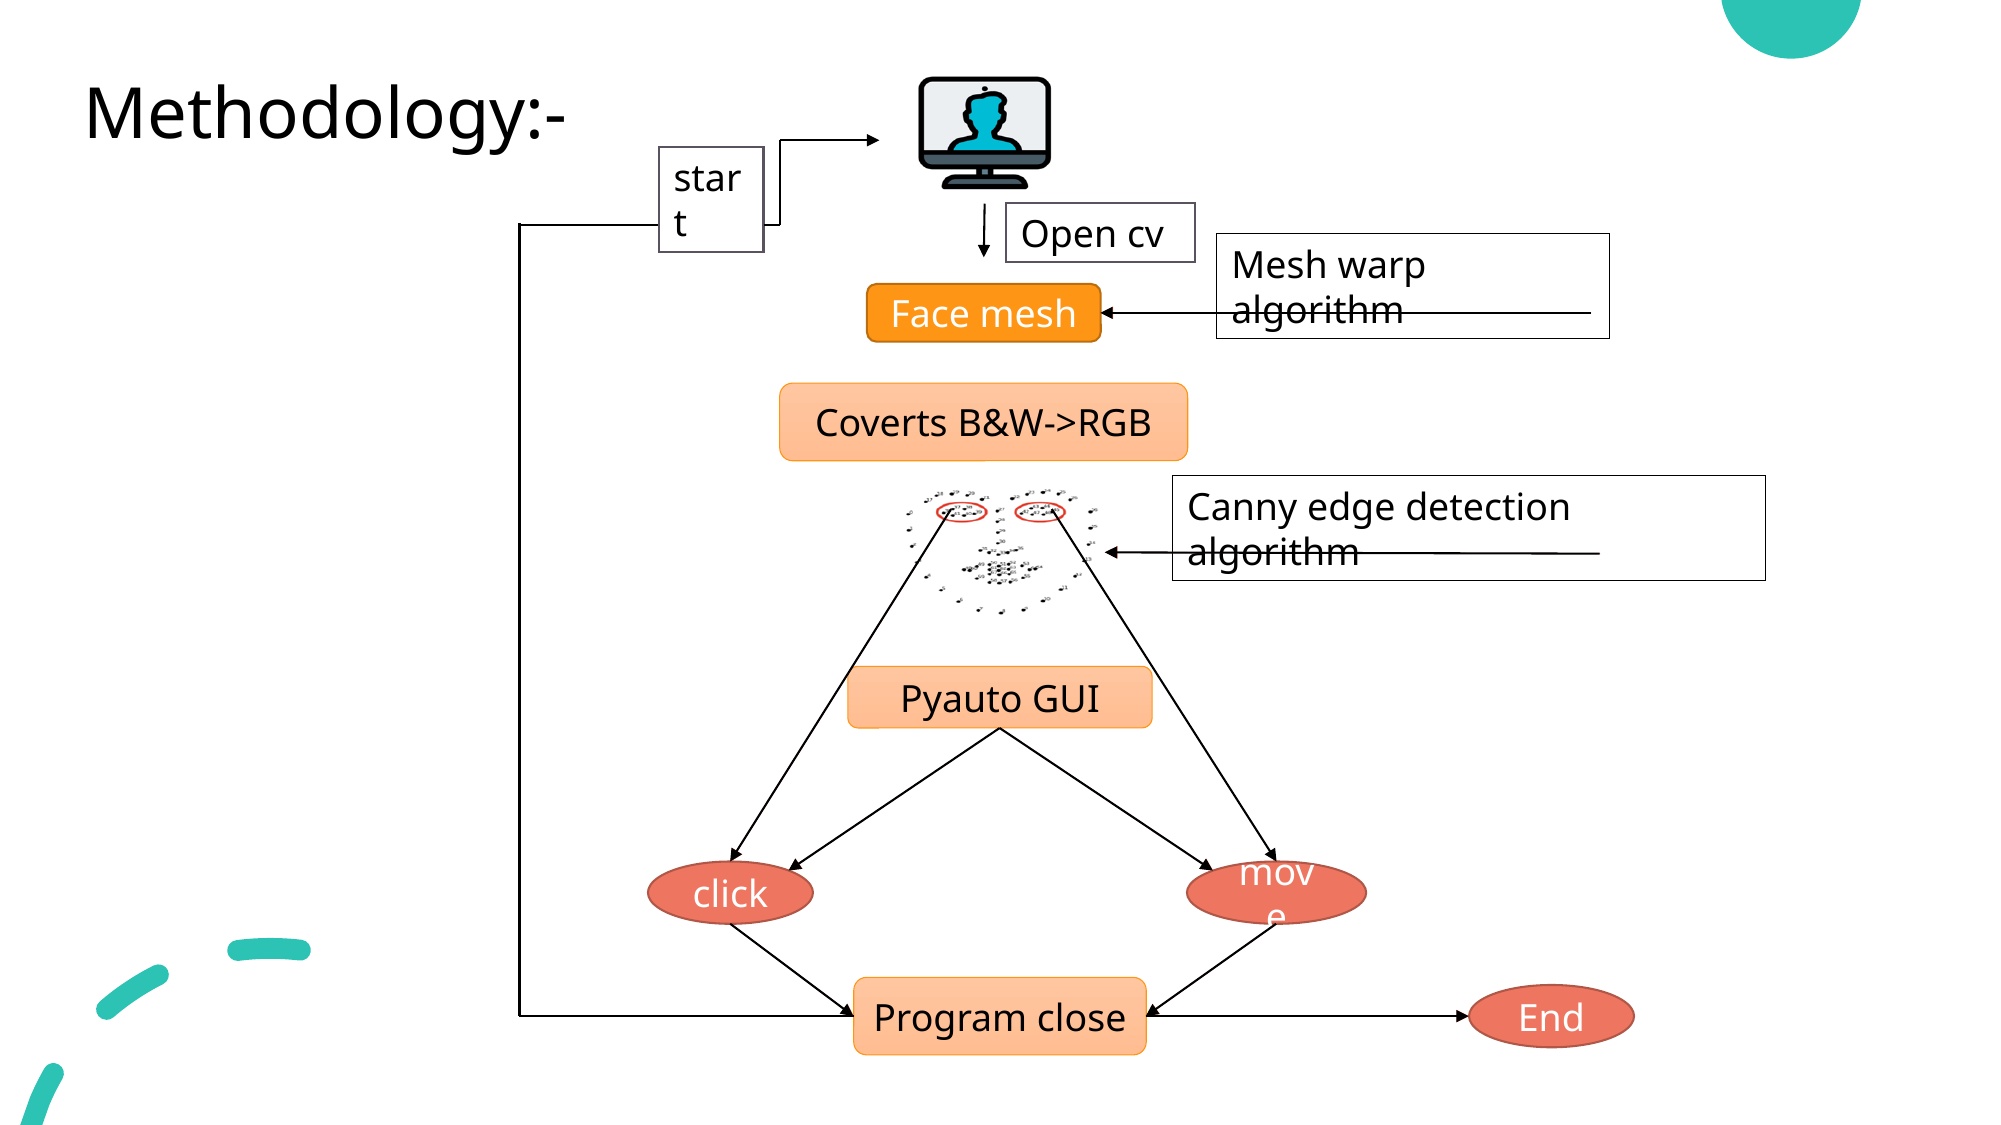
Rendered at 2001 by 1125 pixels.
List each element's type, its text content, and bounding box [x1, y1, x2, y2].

title Methodology:- [68, 37, 609, 195]
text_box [519, 61, 1766, 1055]
